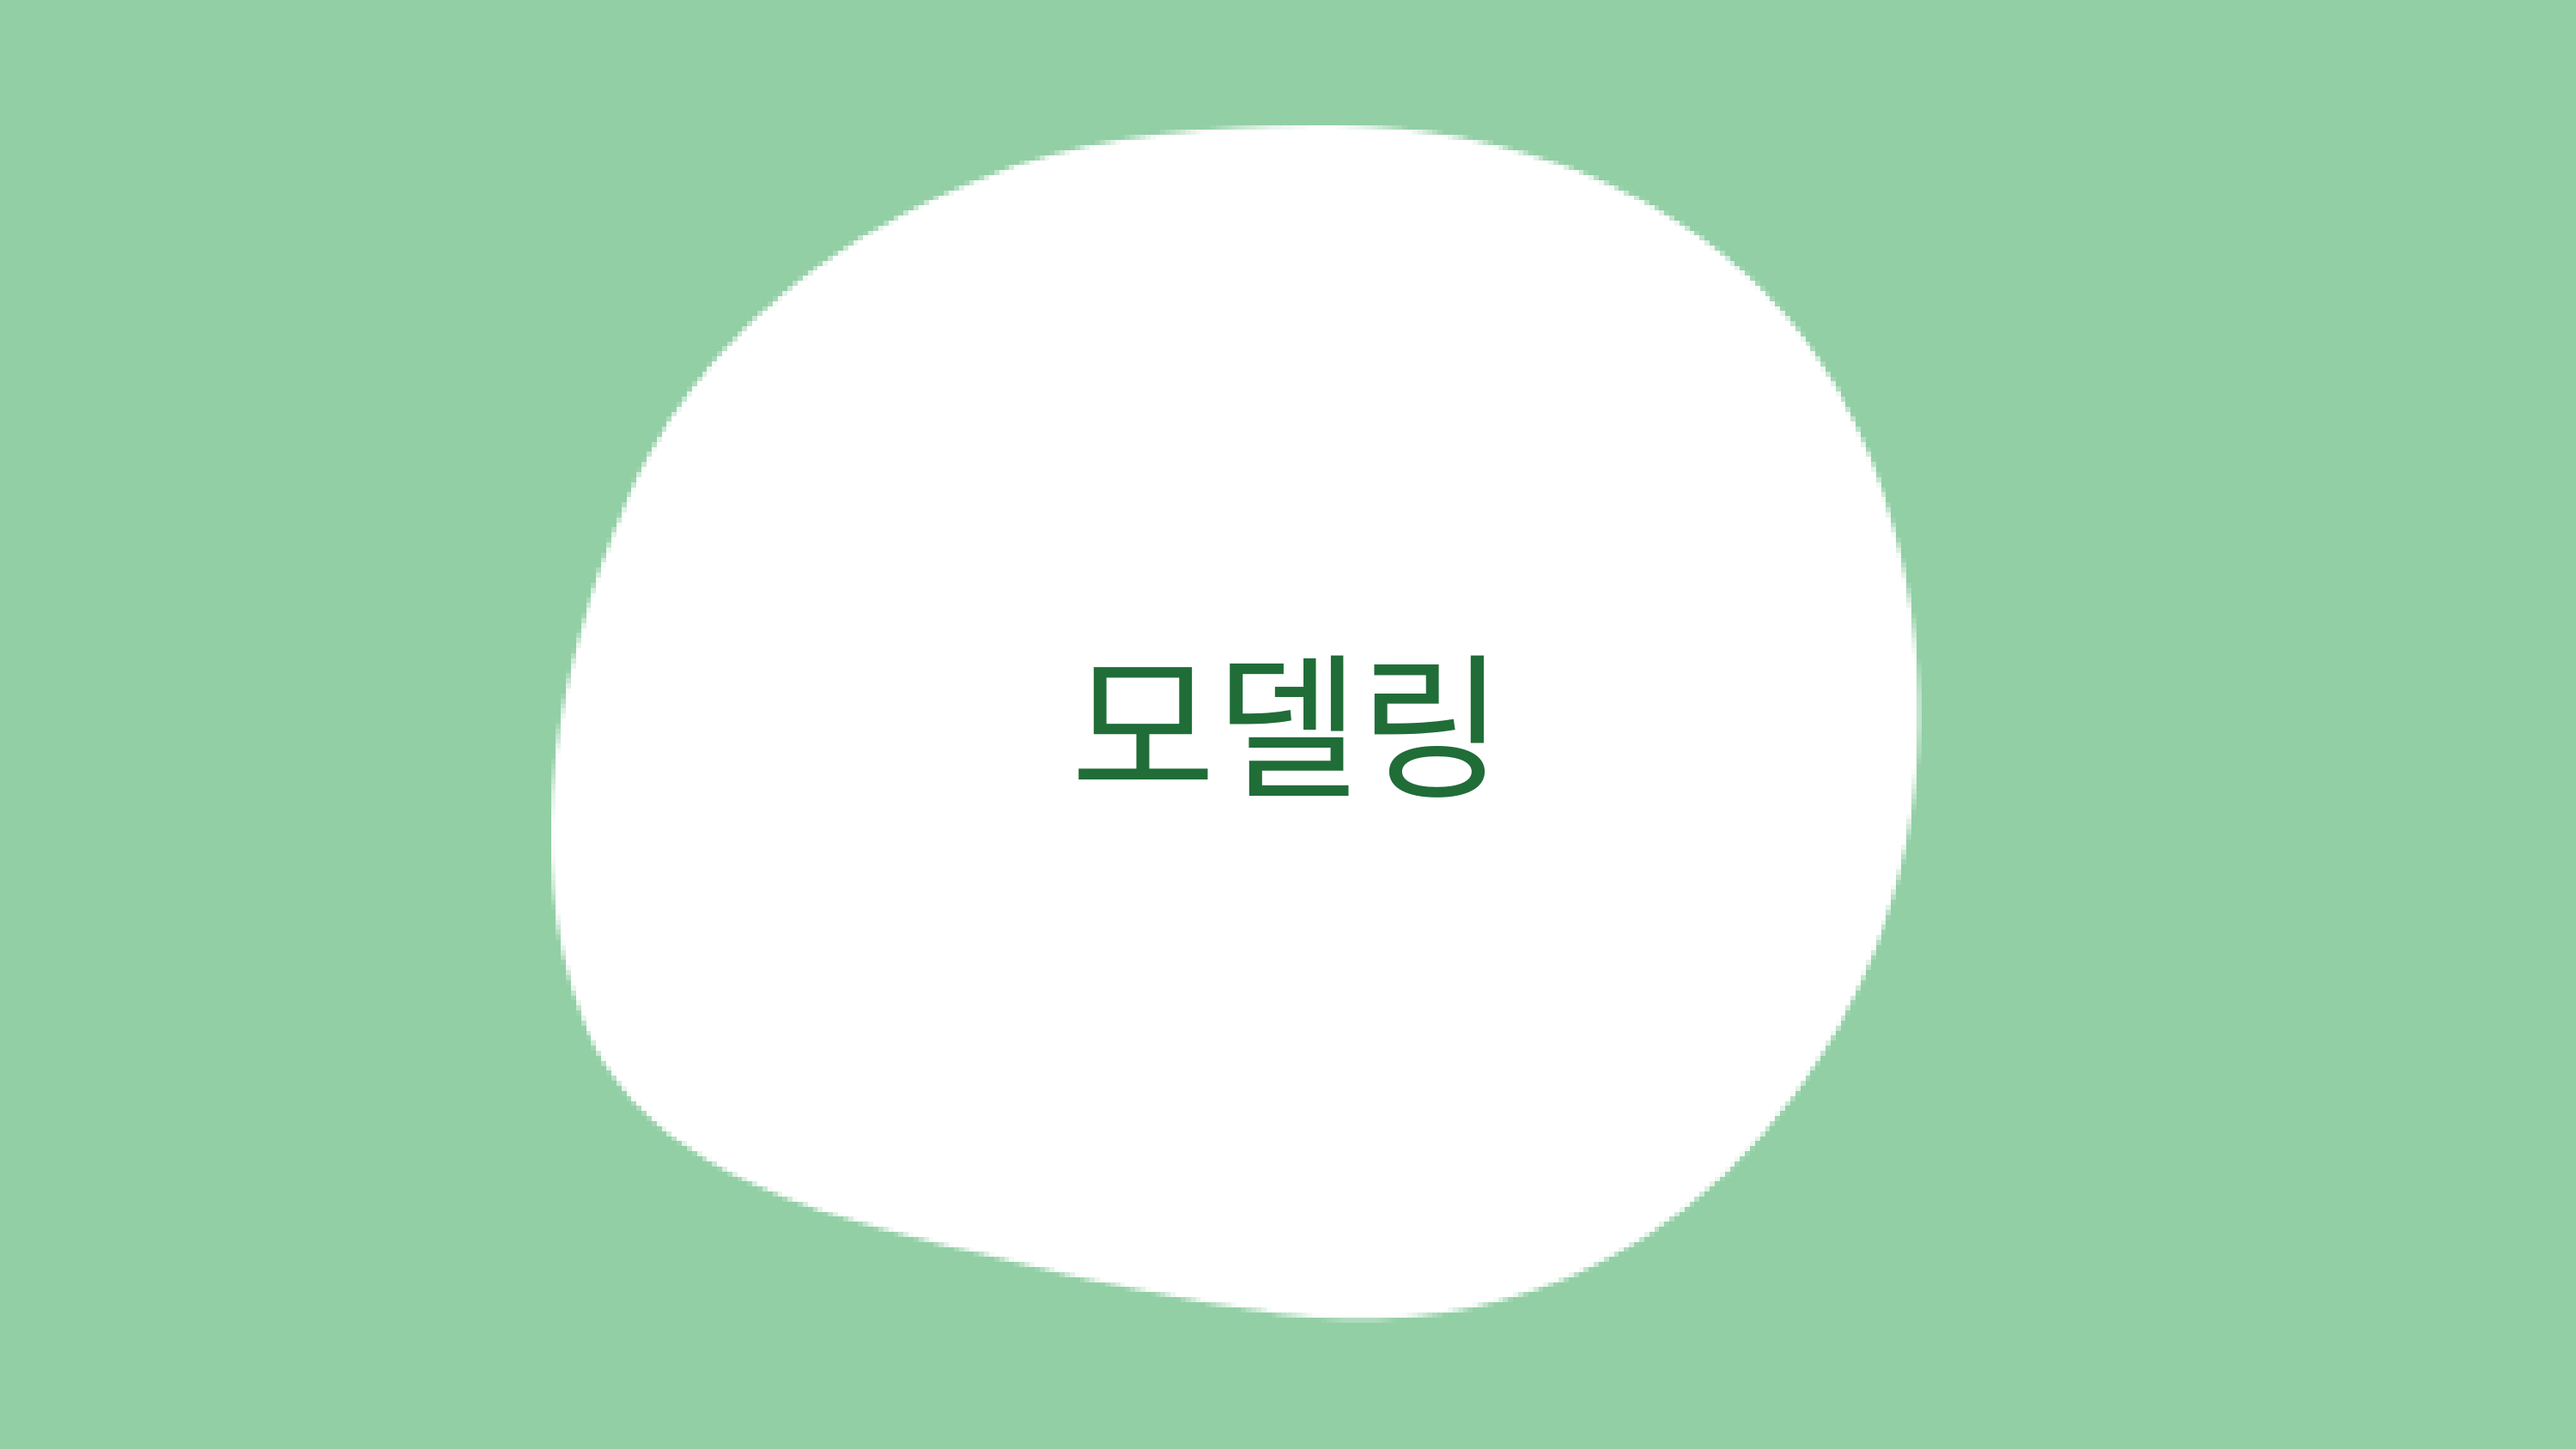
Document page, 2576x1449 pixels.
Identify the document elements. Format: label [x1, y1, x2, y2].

picture [551, 125, 1922, 1323]
